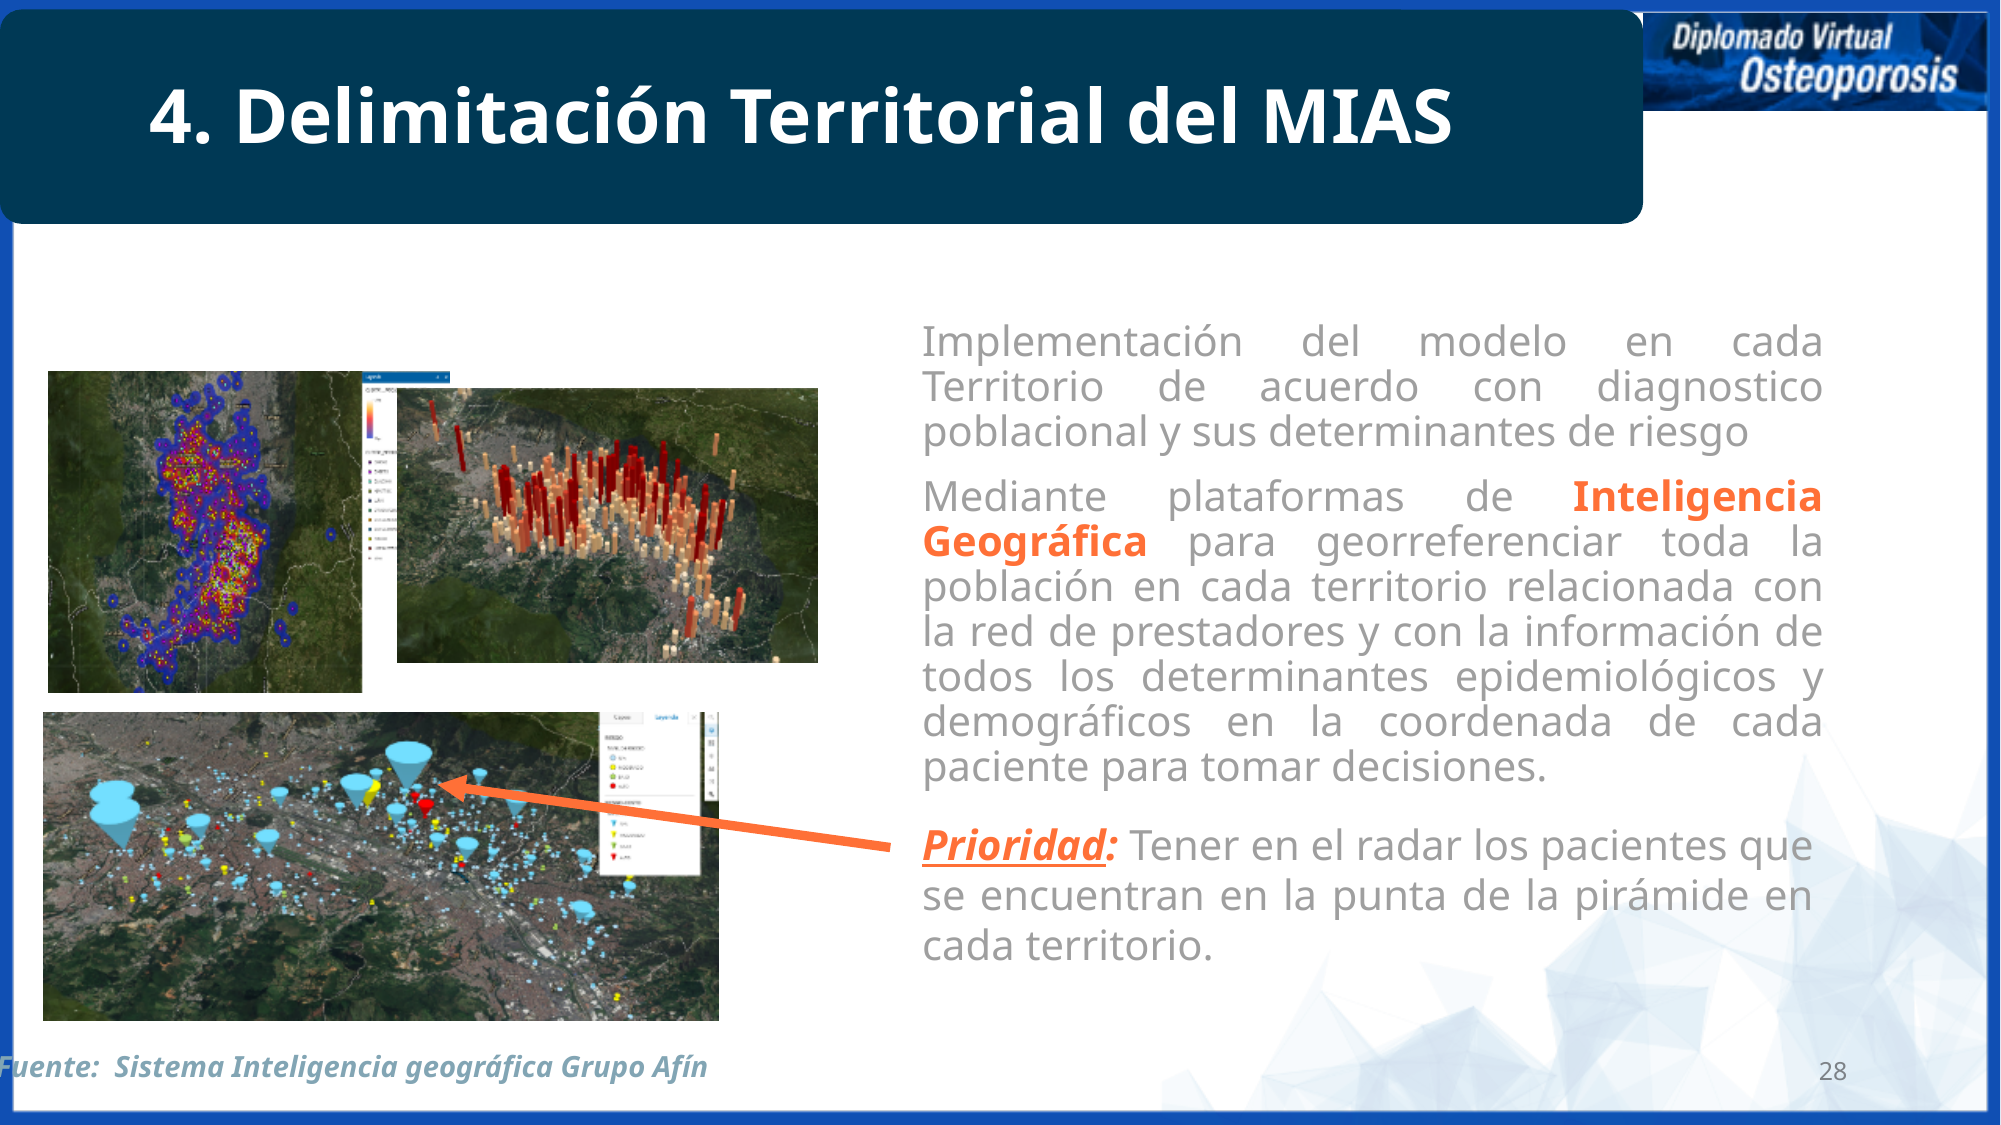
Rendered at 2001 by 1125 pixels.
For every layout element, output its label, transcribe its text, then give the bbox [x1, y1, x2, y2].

picture [0, 0, 2001, 1125]
text_box Implementación del modelo en cada Territorio de acuerdo con diagnostico poblacional y sus determinantes de riesgo Mediante plataformas de Inteligencia Geográfica para georreferenciar toda la población en cada territorio relacionada con la red de prestadores y con la información de todos los determinantes epidemiológicos y demográficos en la coordenada de cada paciente para tomar decisiones. [907, 312, 1839, 913]
slide_number 28 [1412, 1042, 1863, 1103]
text_box 4. Delimitación Territorial del MIAS [0, 9, 1644, 224]
text_box Prioridad: Tener en el radar los pacientes que se encuentran en la punta de la pirámide en cada territorio. [907, 811, 1829, 977]
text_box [437, 784, 891, 848]
text_box Fuente: Sistema Inteligencia geográfica Grupo Afín [0, 1040, 732, 1091]
